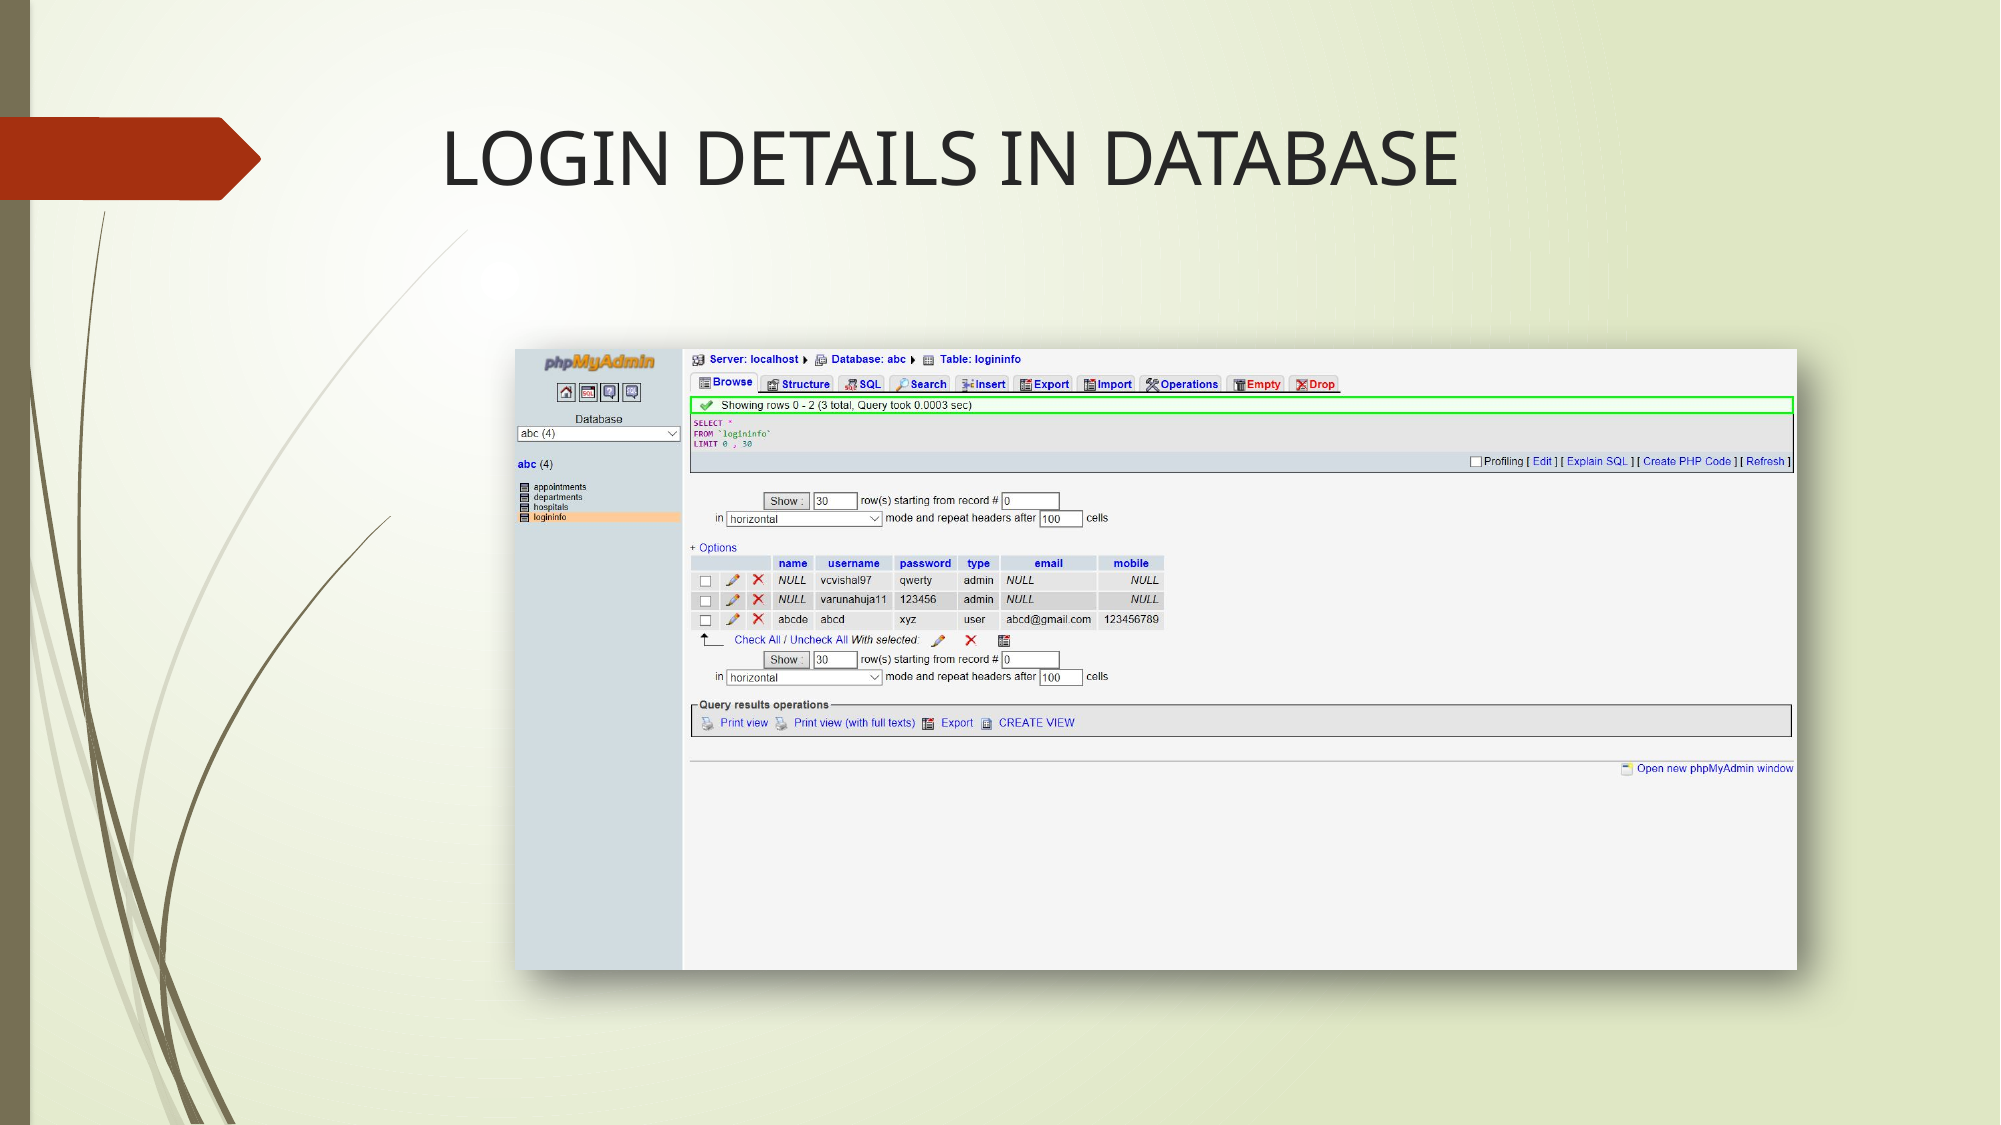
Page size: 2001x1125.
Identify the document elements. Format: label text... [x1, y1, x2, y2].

title LOGIN DETAILS IN DATABASE [425, 102, 1888, 313]
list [514, 349, 1798, 971]
